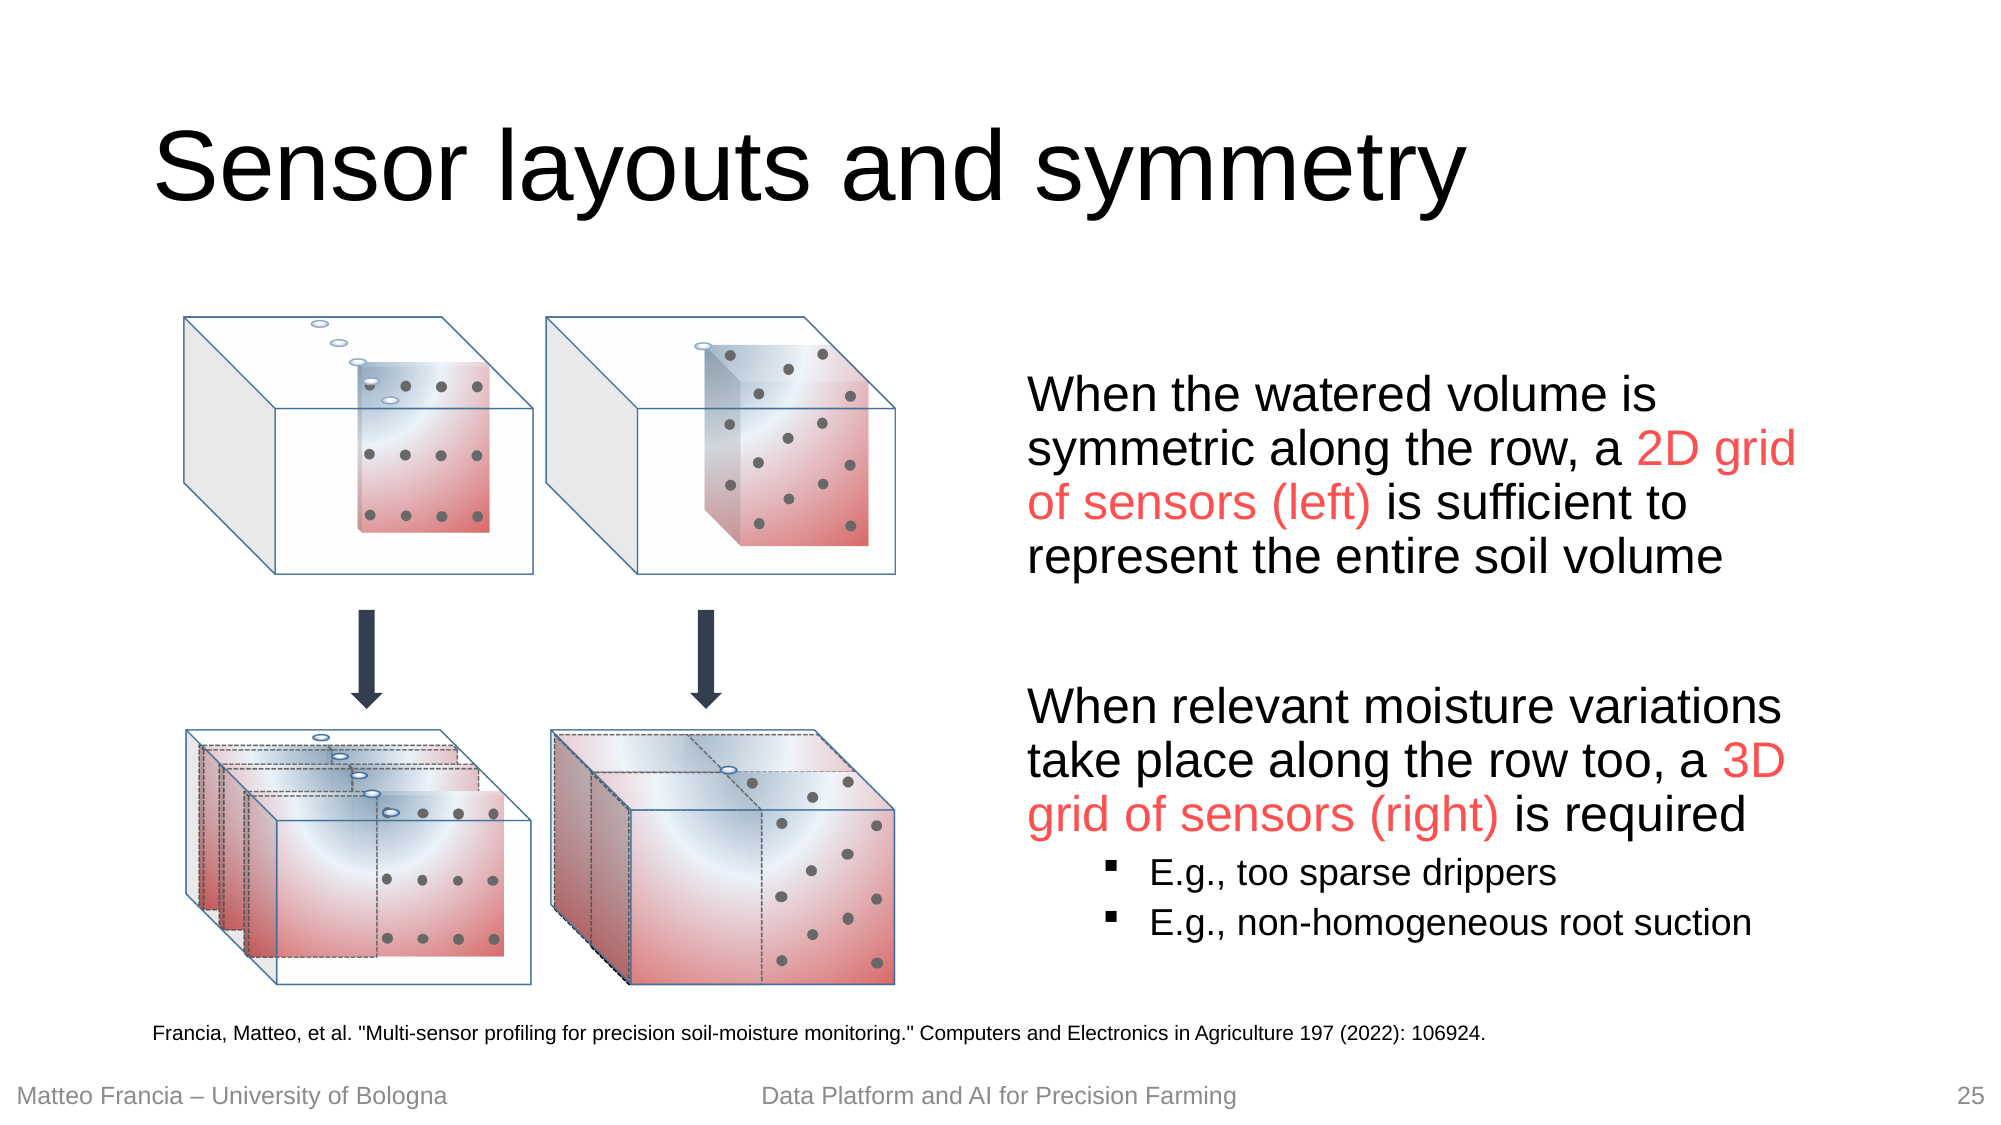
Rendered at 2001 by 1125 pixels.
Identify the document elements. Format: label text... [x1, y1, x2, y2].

picture [183, 728, 896, 987]
title Sensor layouts and symmetry [137, 59, 1863, 278]
slide_number 25 [1550, 1065, 2000, 1125]
text_box [137, 1003, 1863, 1064]
picture [183, 316, 896, 575]
text_box [687, 608, 725, 711]
list When the watered volume is symmetric along the row, a 2D grid of sensors (left) is sufficient to represent the entire soil volume When relevant moisture variations take place along the row too, a 3D grid of sensors (right) is required E.g., too sparse drippers E.g., non-homogeneous root suction [1012, 299, 1863, 1003]
footer Matteo Francia – University of Bologna [0, 1065, 466, 1125]
text_box [347, 608, 386, 711]
